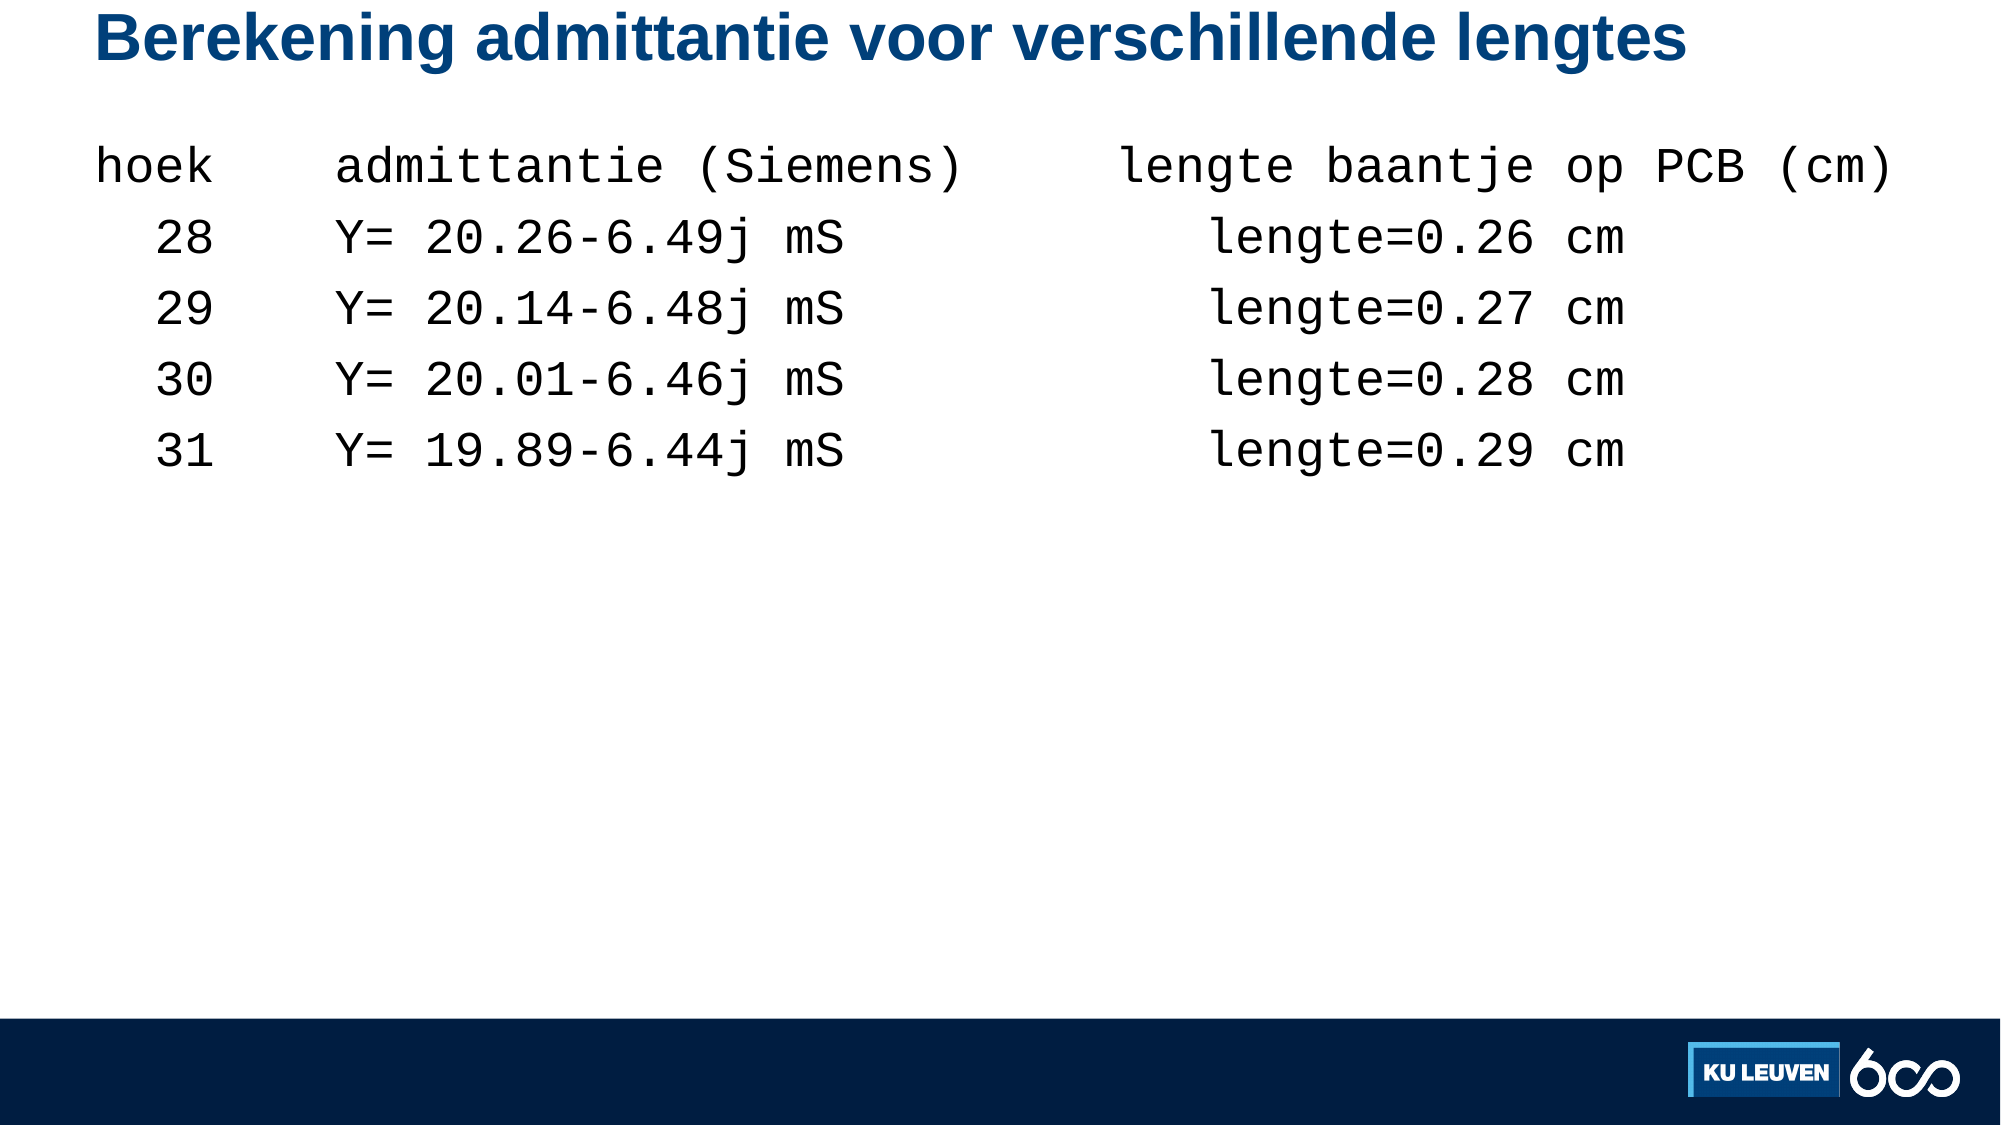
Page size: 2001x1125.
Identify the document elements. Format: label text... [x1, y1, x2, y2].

list hoek admittantie (Siemens) lengte baantje op PCB (cm) 28 Y= 20.26-6.49j mS lengte=0.26 cm 29 Y= 20.14-6.48j mS lengte=0.27 cm 30 Y= 20.01-6.46j mS lengte=0.28 cm 31 Y= 19.89-6.44j mS lengte=0.29 cm [94, 142, 1900, 993]
picture [1688, 1042, 1960, 1097]
title Berekening admittantie voor verschillende lengtes [94, 2, 1906, 110]
